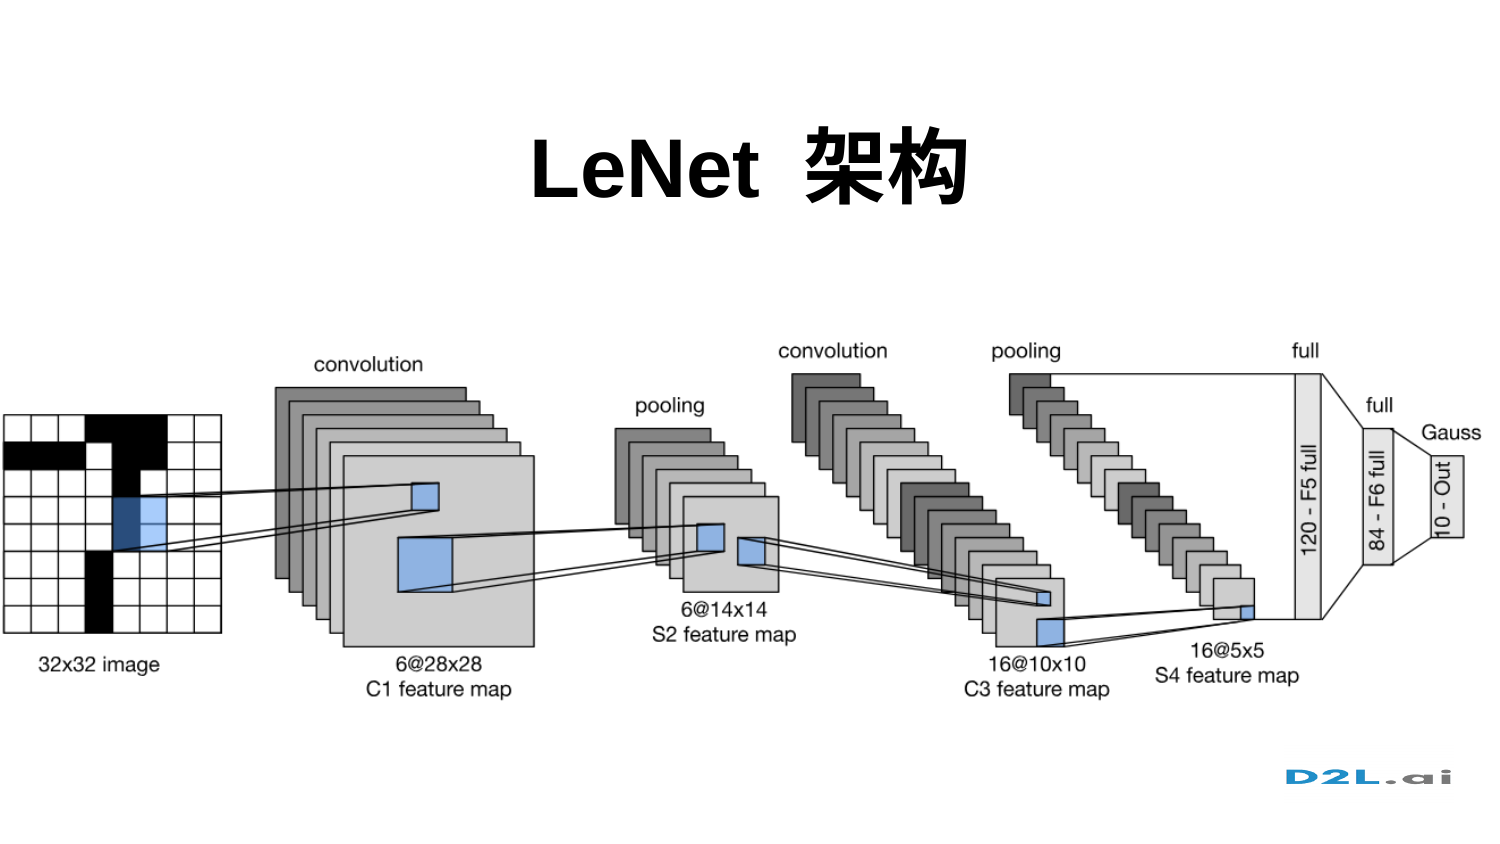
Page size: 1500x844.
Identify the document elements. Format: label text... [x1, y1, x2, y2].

picture [0, 330, 1500, 709]
picture [1284, 745, 1454, 806]
title LeNet 架构 [111, 86, 1388, 241]
